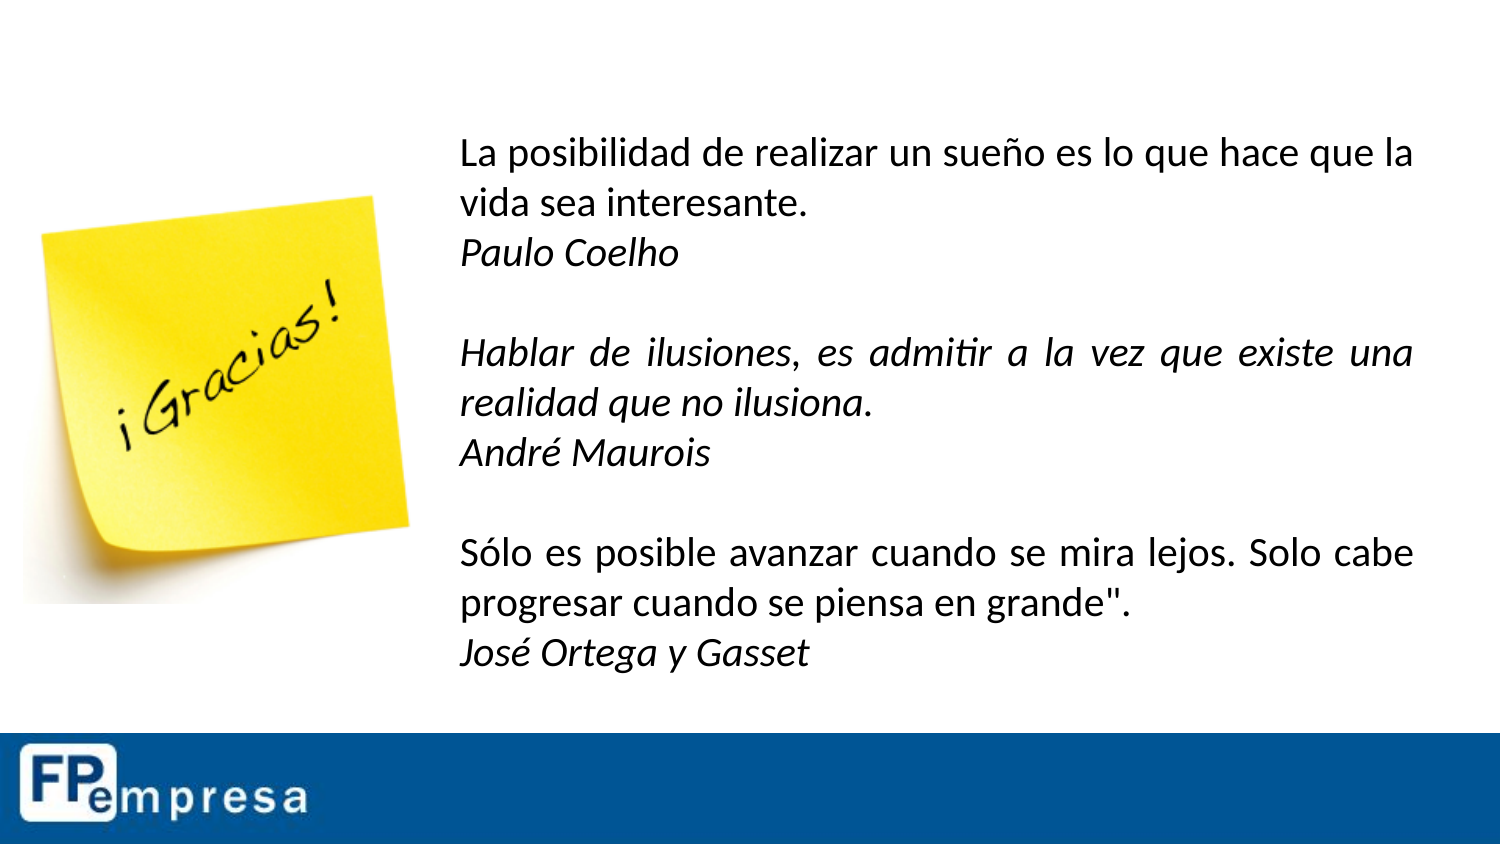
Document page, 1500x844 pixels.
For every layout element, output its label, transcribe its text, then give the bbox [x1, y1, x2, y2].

picture [0, 733, 1500, 844]
text_box La posibilidad de realizar un sueño es lo que hace que la vida sea interesante. Paulo Coelho Hablar de ilusiones, es admitir a la vez que existe una realidad que no ilusiona. André Maurois Sólo es posible avanzar cuando se mira lejos. Solo cabe progresar cuando se piensa en grande". José Ortega y Gasset [445, 117, 1430, 683]
picture [23, 187, 415, 604]
